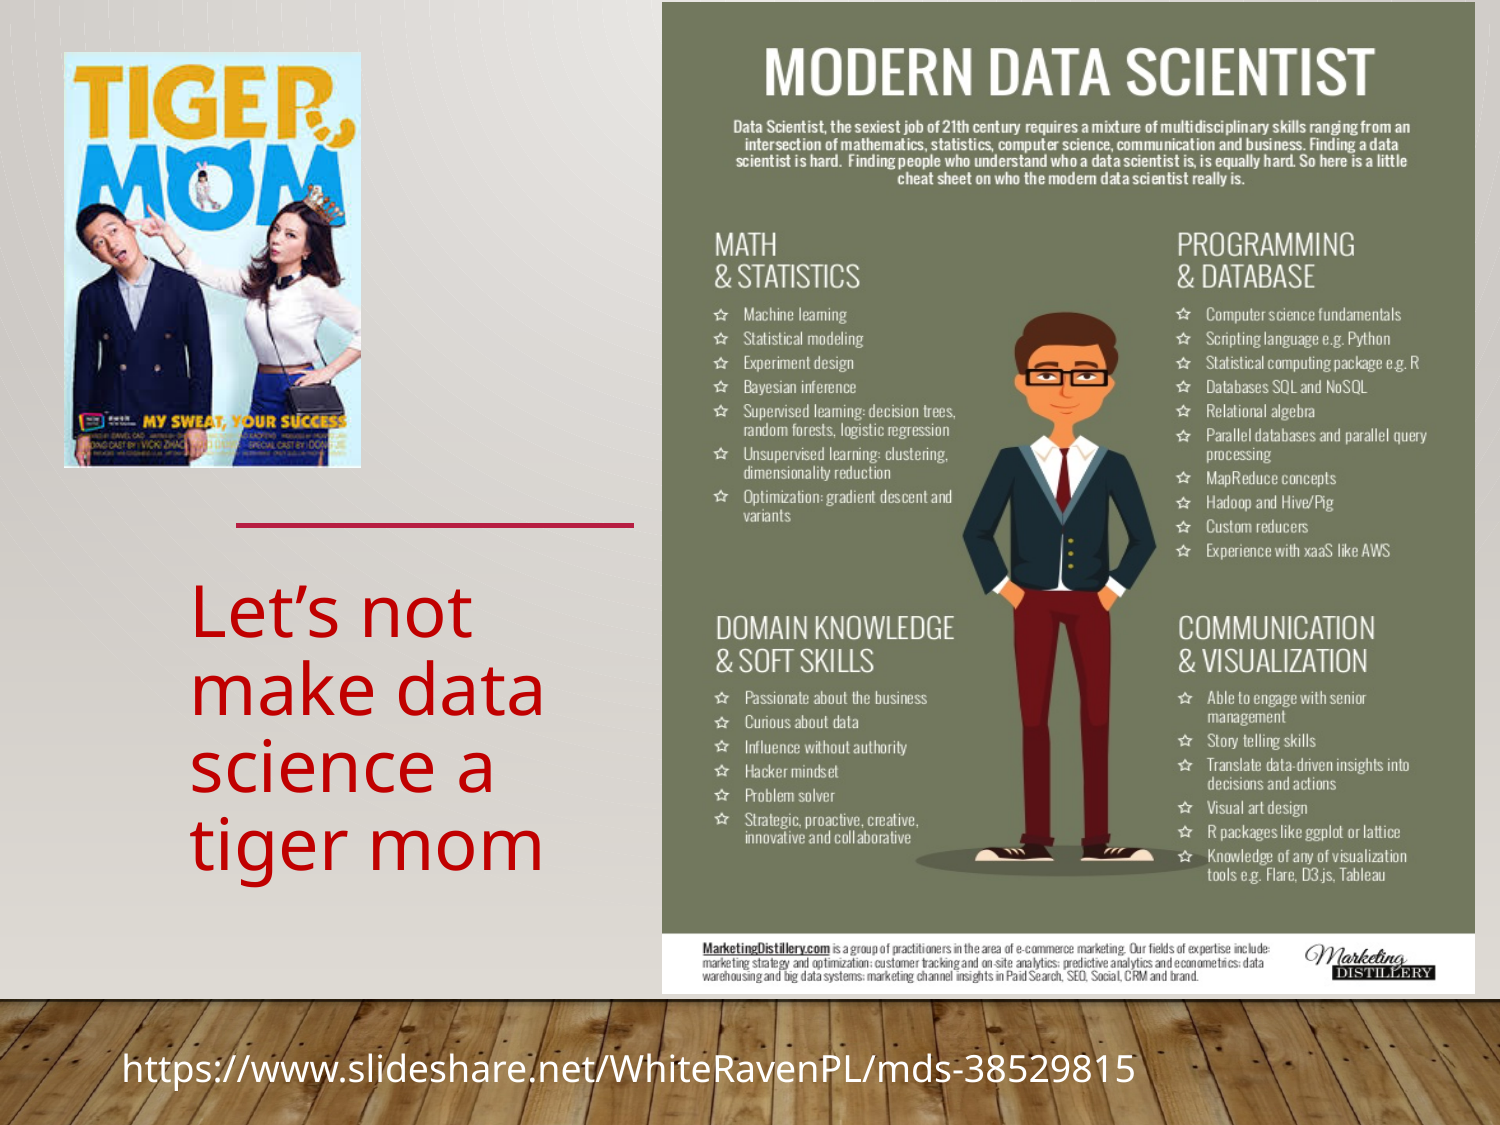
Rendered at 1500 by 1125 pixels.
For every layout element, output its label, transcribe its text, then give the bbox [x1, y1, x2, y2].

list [662, 2, 1476, 994]
picture [0, 999, 1500, 1125]
title Let’s not make data science a tiger mom [174, 525, 573, 894]
picture [63, 52, 362, 469]
text_box https://www.slideshare.net/WhiteRavenPL/mds-38529815 [106, 1037, 1152, 1098]
